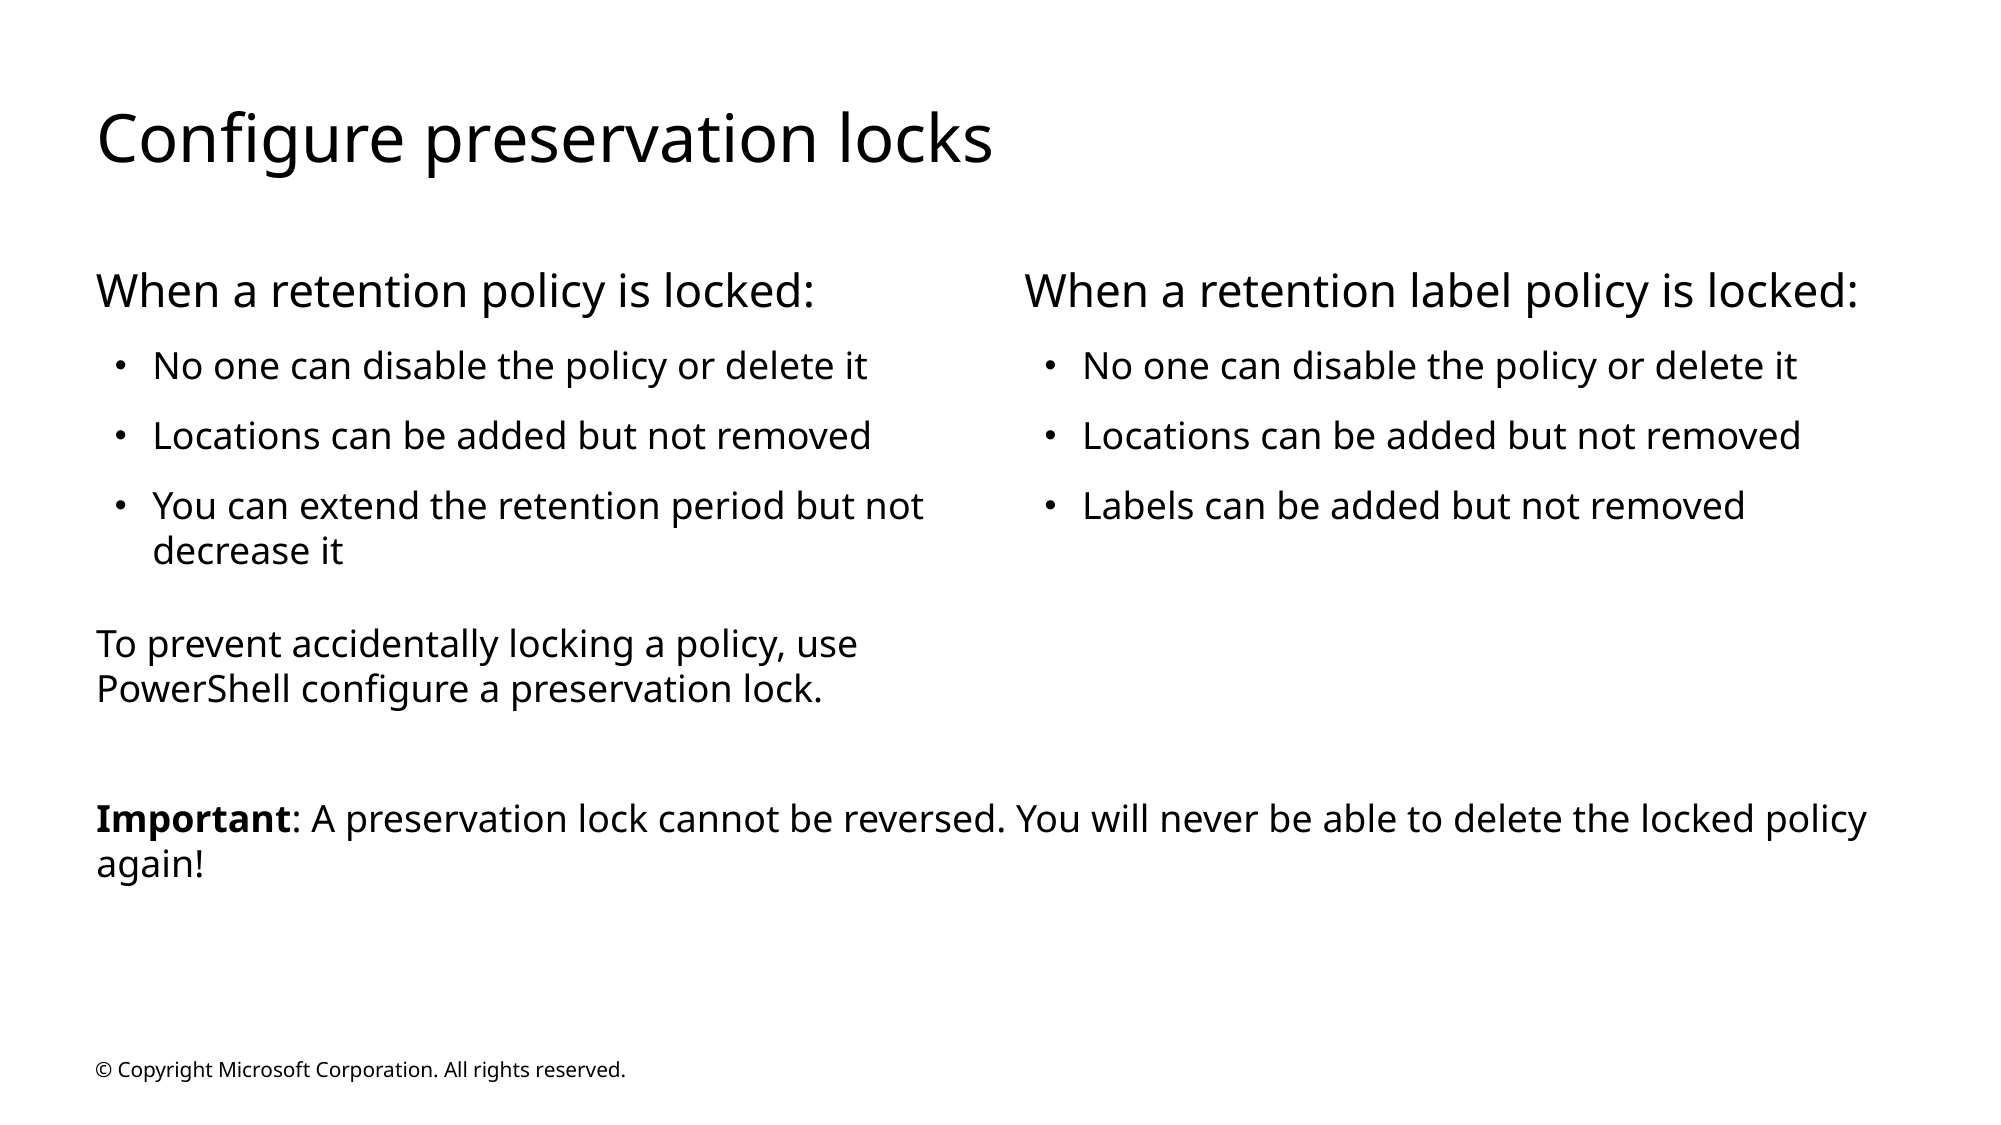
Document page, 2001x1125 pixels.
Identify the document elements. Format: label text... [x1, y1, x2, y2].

list When a retention policy is locked: [95, 261, 953, 317]
text_box Important: A preservation lock cannot be reversed. You will never be able to delete the locked policy again! [96, 795, 1903, 886]
list No one can disable the policy or delete it Locations can be added but not removed Labels can be added but not removed [1025, 342, 1877, 529]
title Configure preservation locks [96, 96, 1903, 177]
list When a retention label policy is locked: [1024, 261, 1881, 317]
text_box To prevent accidentally locking a policy, use PowerShell configure a preservation lock. [96, 619, 953, 710]
list No one can disable the policy or delete it Locations can be added but not removed You can extend the retention period but not decrease it [96, 342, 953, 575]
